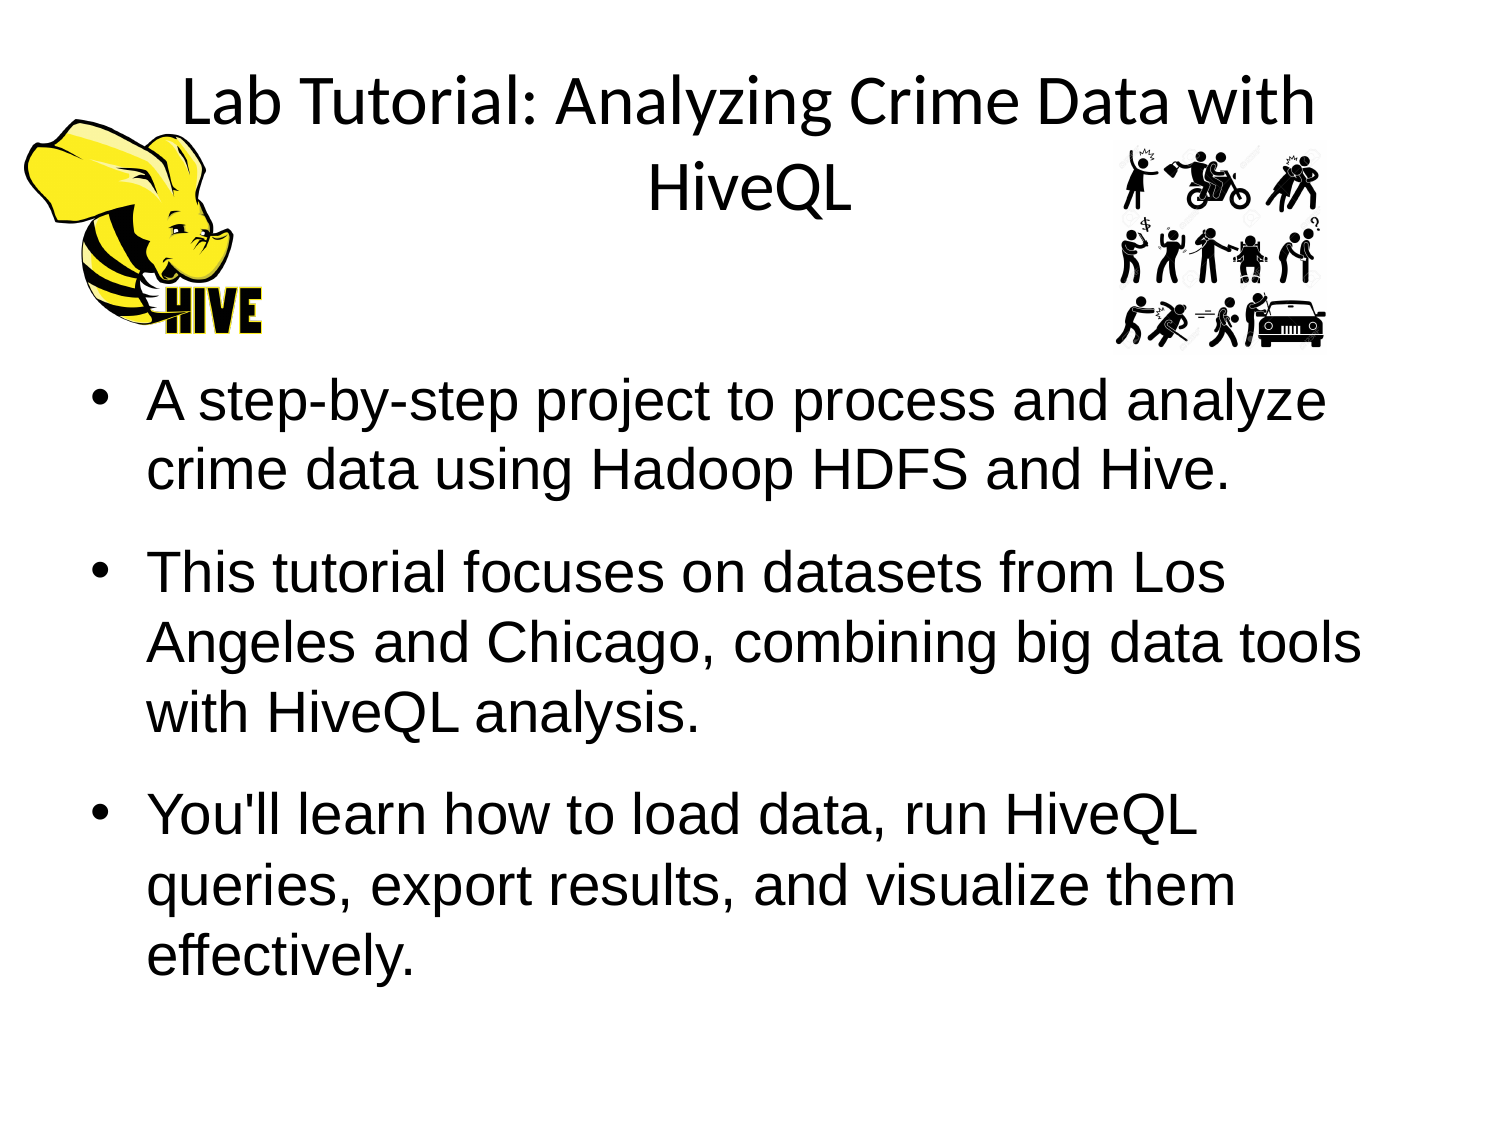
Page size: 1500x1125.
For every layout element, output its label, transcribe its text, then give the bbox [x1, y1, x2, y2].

picture [24, 119, 263, 334]
list A step-by-step project to process and analyze crime data using Hadoop HDFS and Hive. This tutorial focuses on datasets from Los Angeles and Chicago, combining big data tools with HiveQL analysis. You'll learn how to load data, run HiveQL queries, export results, and visualize them effectively. [75, 262, 1425, 1005]
picture [1113, 140, 1328, 355]
title Lab Tutorial: Analyzing Crime Data with HiveQL [75, 45, 1425, 233]
